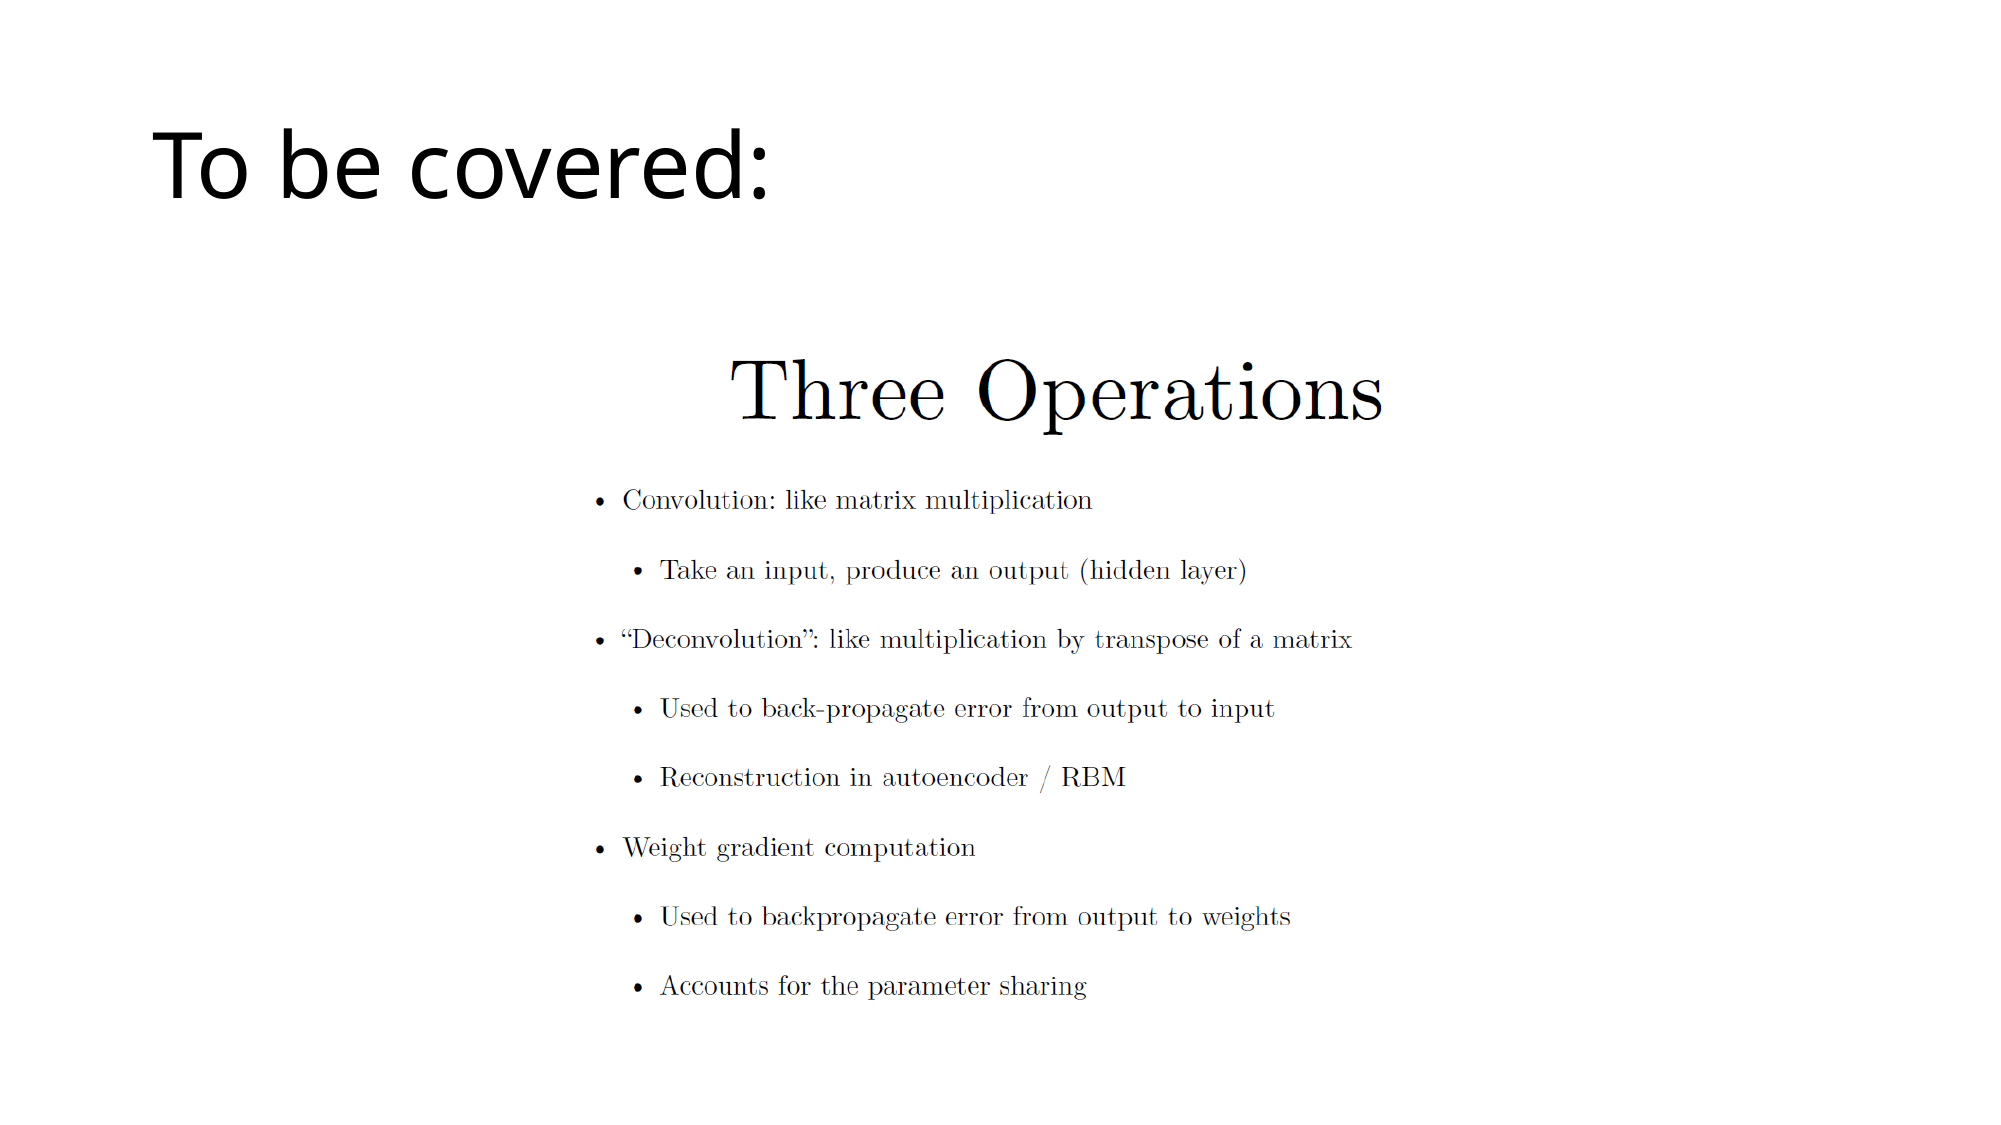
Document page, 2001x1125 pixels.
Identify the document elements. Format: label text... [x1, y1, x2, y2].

title To be covered: [137, 59, 1863, 278]
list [547, 299, 1453, 1014]
